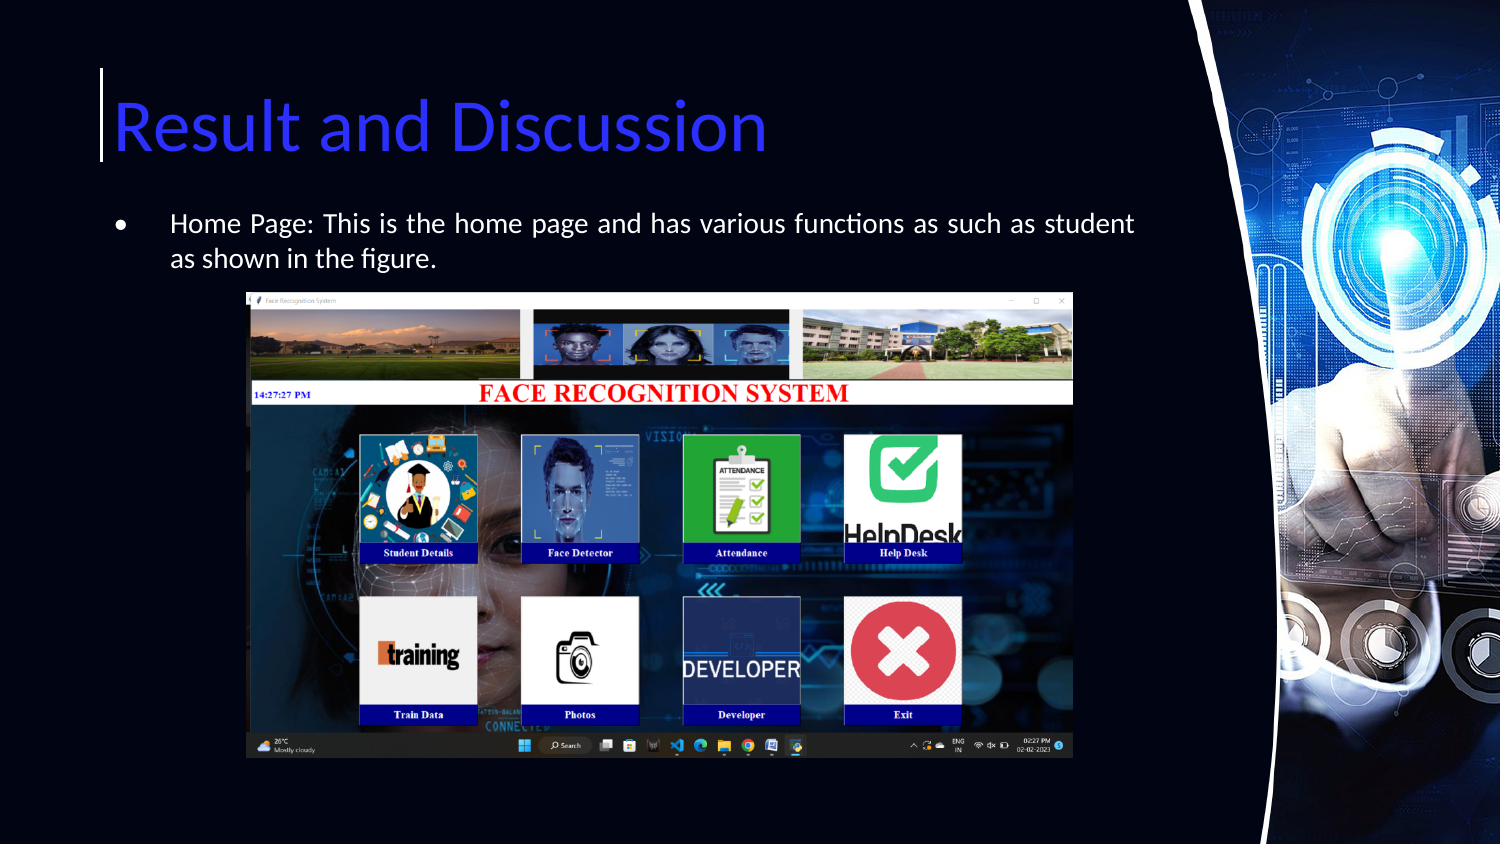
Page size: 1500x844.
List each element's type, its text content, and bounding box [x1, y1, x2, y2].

title Result and Discussion [98, 46, 1151, 196]
list • Home Page: This is the home page and has various functions as such as student as shown in the figure. [98, 196, 1151, 821]
picture [0, 0, 1500, 844]
